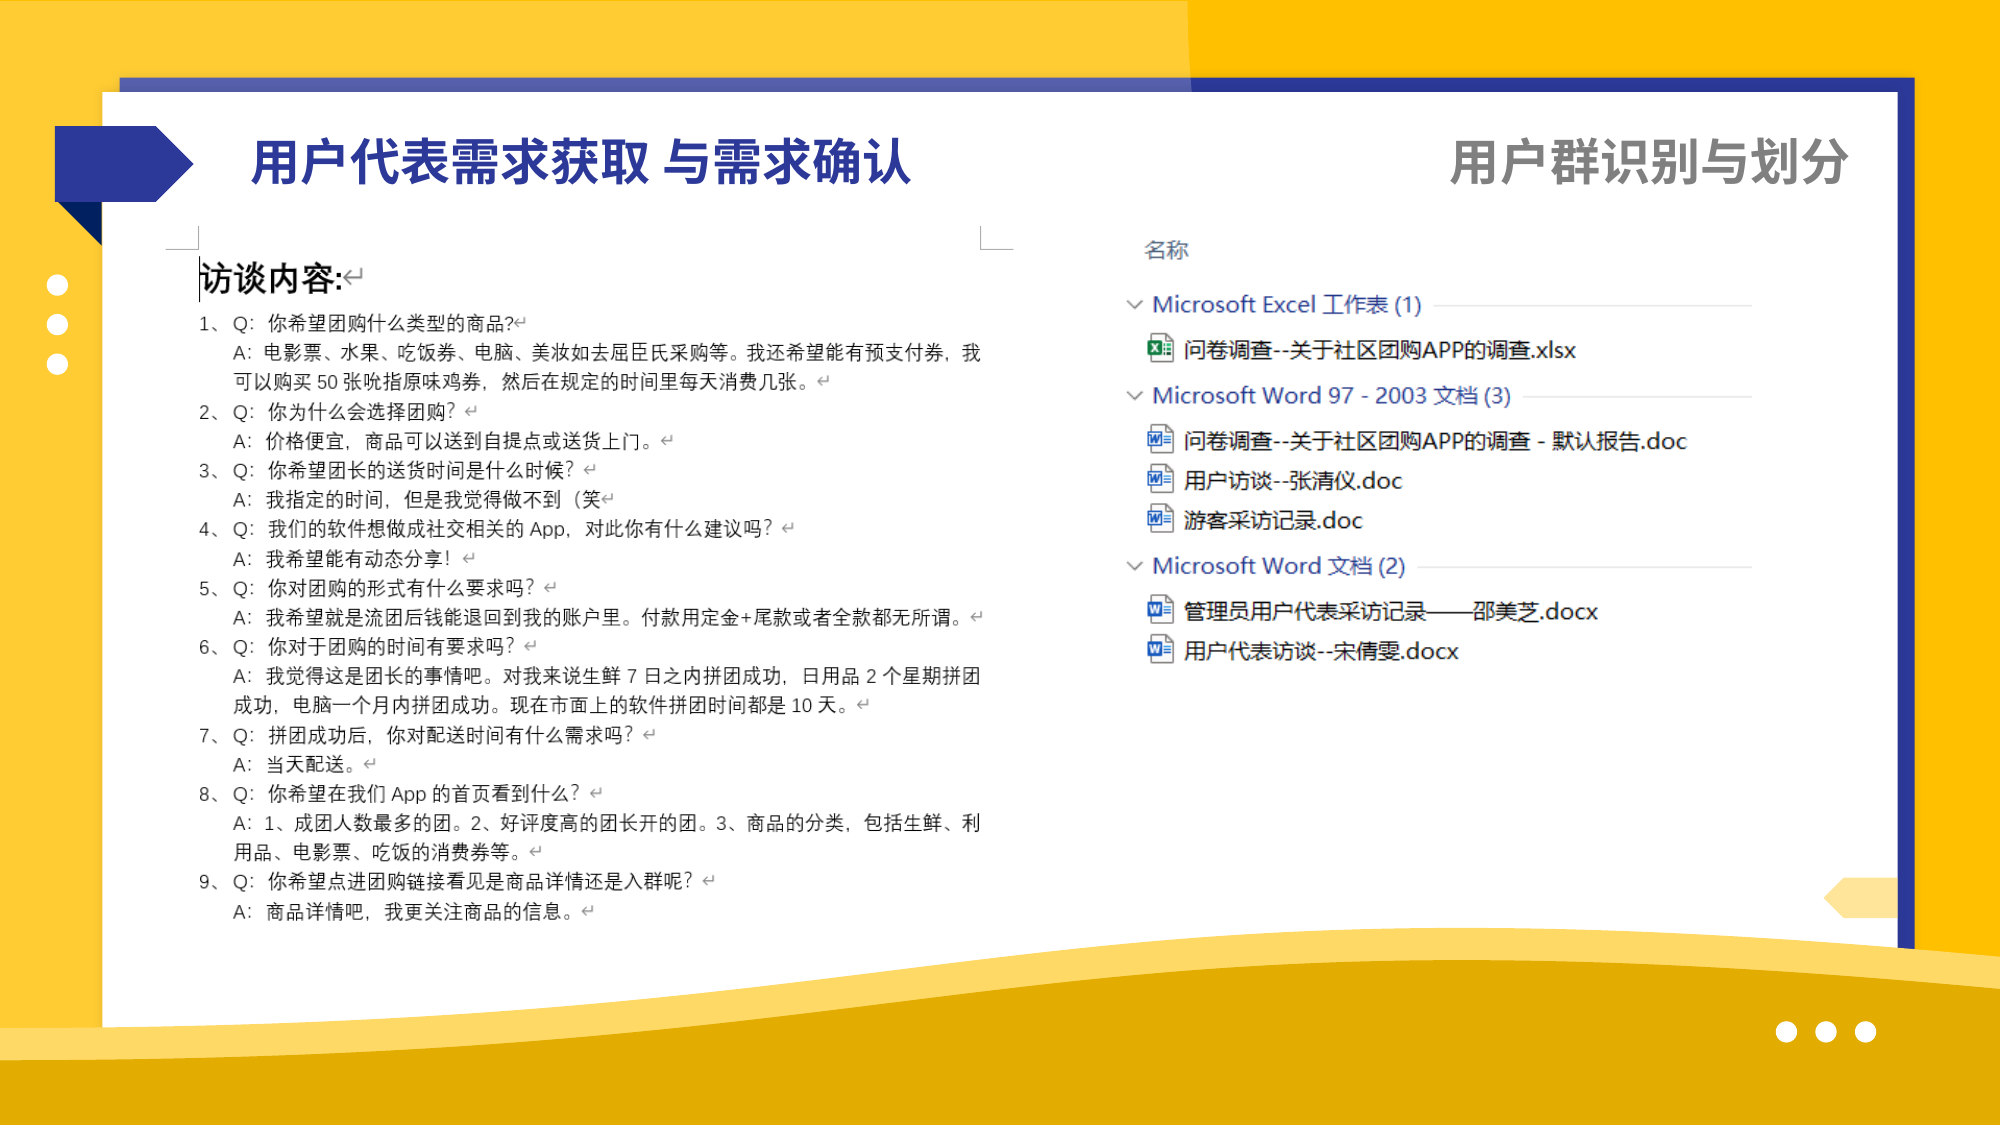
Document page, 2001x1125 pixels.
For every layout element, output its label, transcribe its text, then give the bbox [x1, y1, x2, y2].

text_box 用户群识别与划分 [1435, 122, 1865, 198]
picture [1114, 226, 1752, 693]
picture [149, 226, 1052, 927]
text_box 用户代表需求获取 与需求确认 [236, 122, 927, 198]
